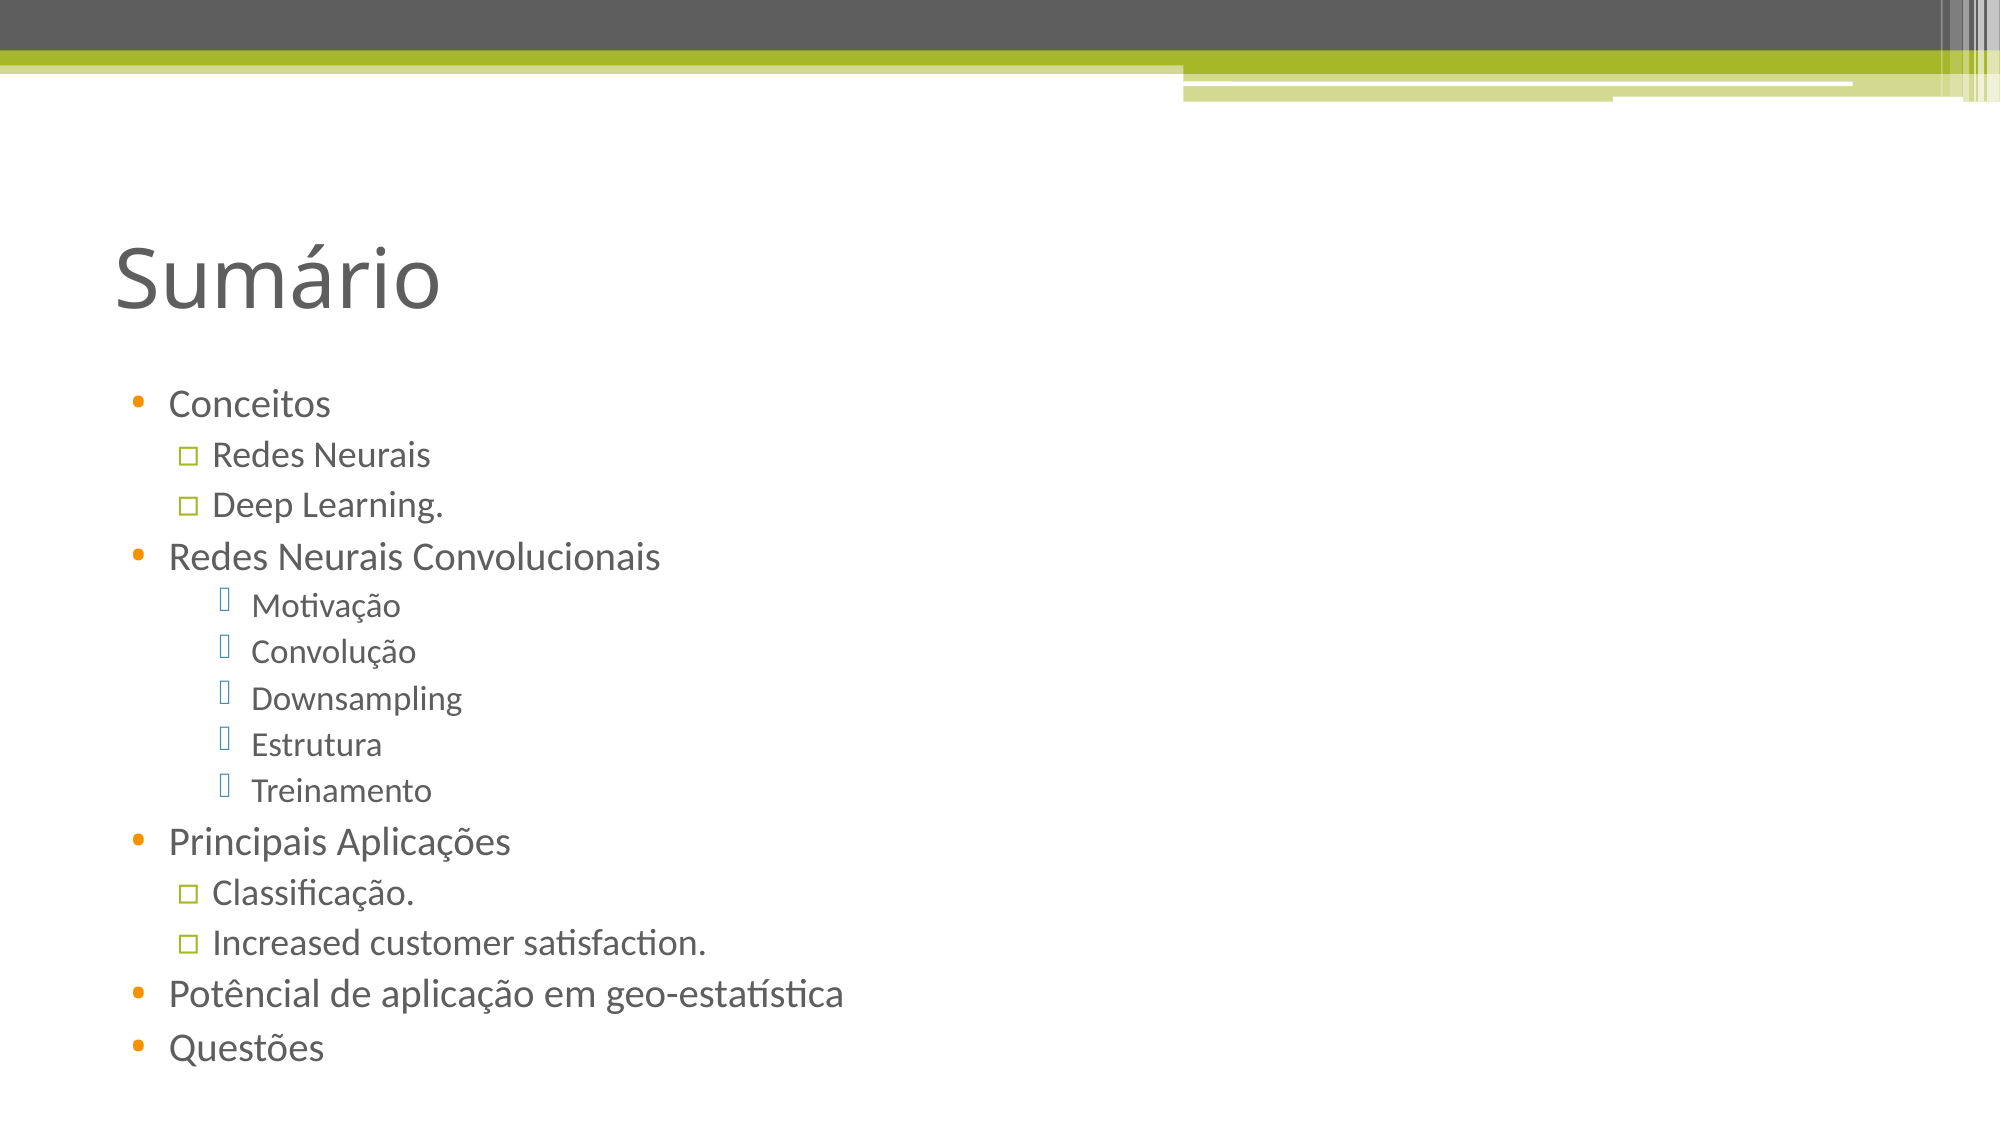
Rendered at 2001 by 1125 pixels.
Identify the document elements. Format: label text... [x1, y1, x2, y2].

title Sumário [99, 187, 1900, 363]
list Conceitos Redes Neurais Deep Learning. Redes Neurais Convolucionais Motivação Convolução Downsampling Estrutura Treinamento Principais Aplicações Classificação. Increased customer satisfaction. Potêncial de aplicação em geo-estatística Questões [99, 368, 1900, 1079]
